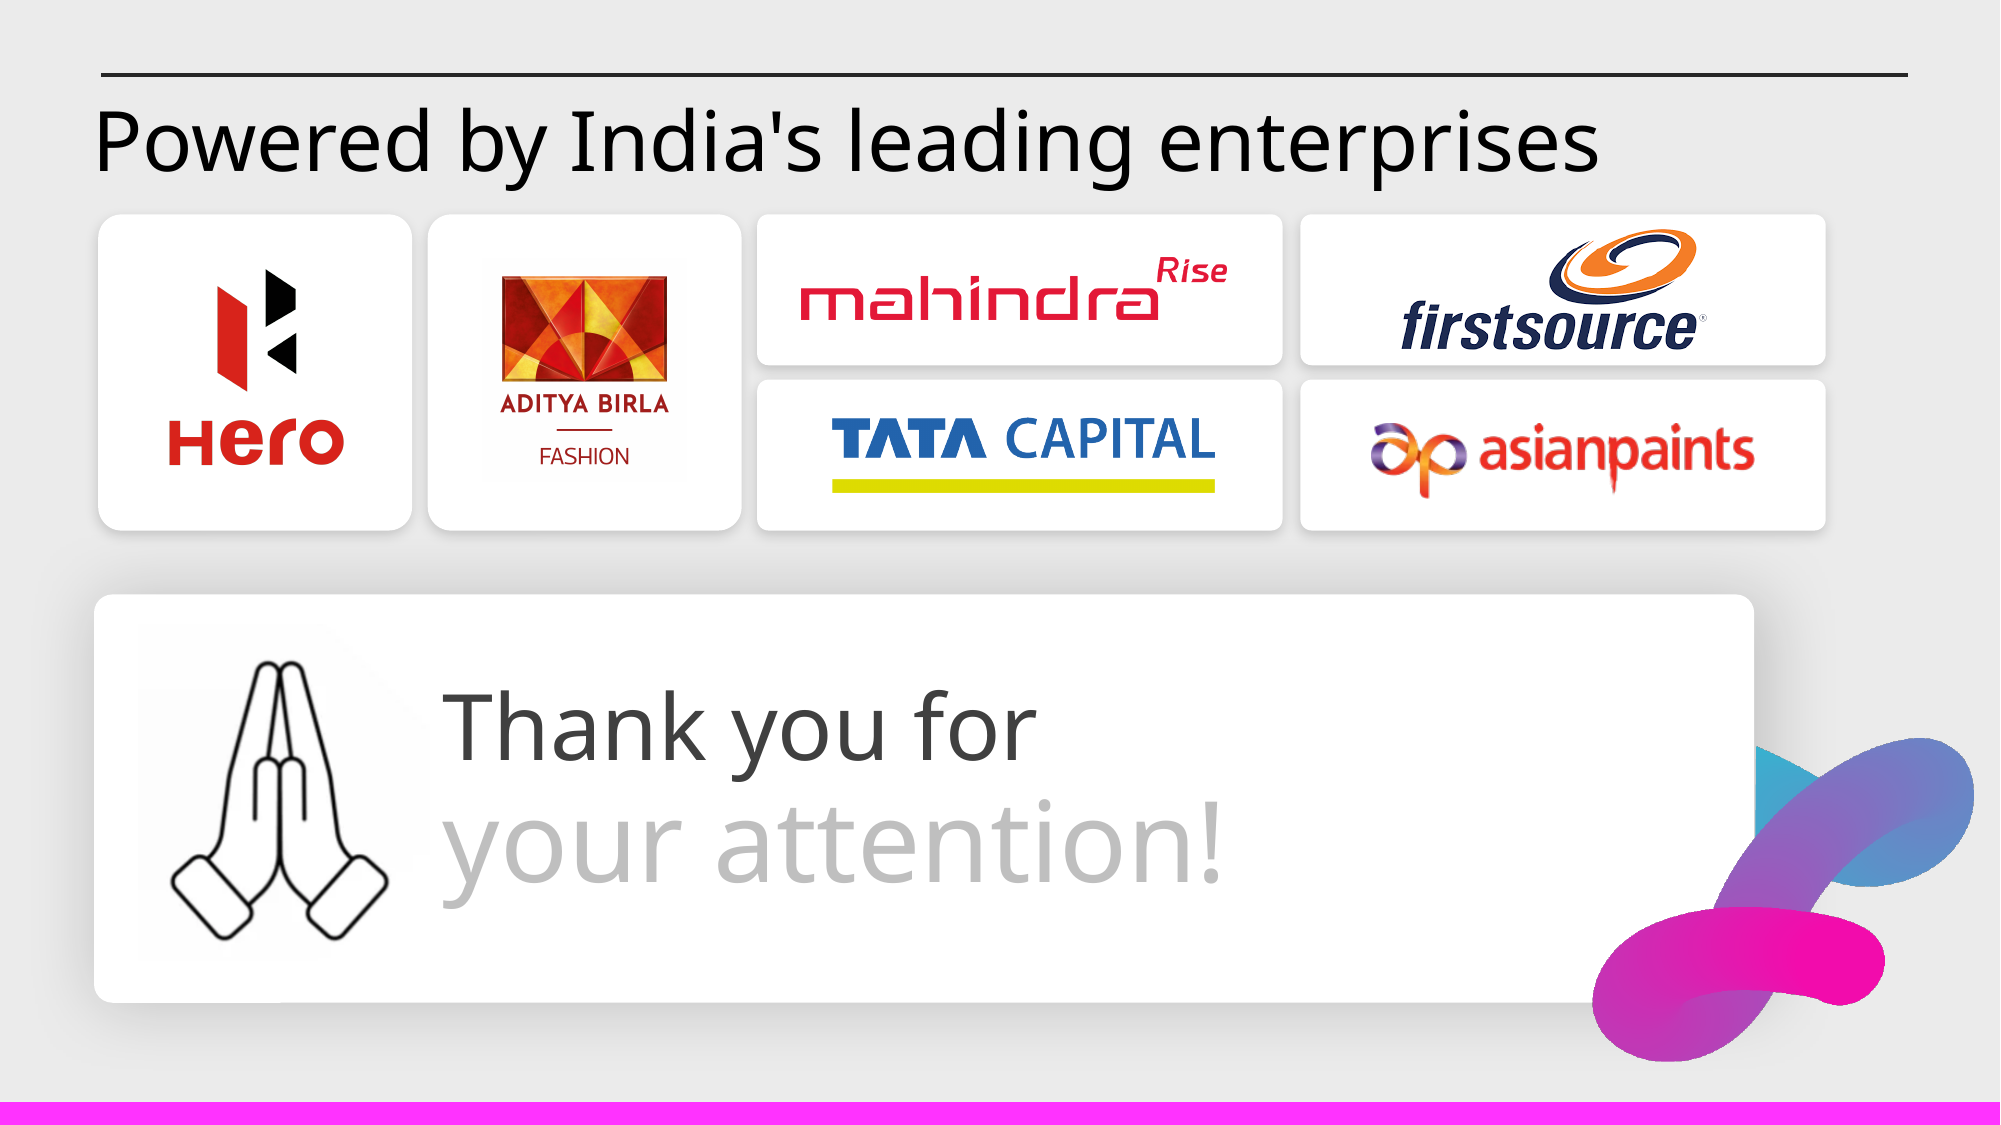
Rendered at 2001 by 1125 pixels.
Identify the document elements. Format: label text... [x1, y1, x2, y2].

text_box [91, 592, 1757, 1005]
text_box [97, 214, 1826, 531]
text_box Thank you for your attention! [435, 670, 1394, 916]
text_box Powered by India's leading enterprises [77, 81, 1893, 197]
picture [138, 624, 431, 961]
picture [1574, 732, 1975, 1062]
